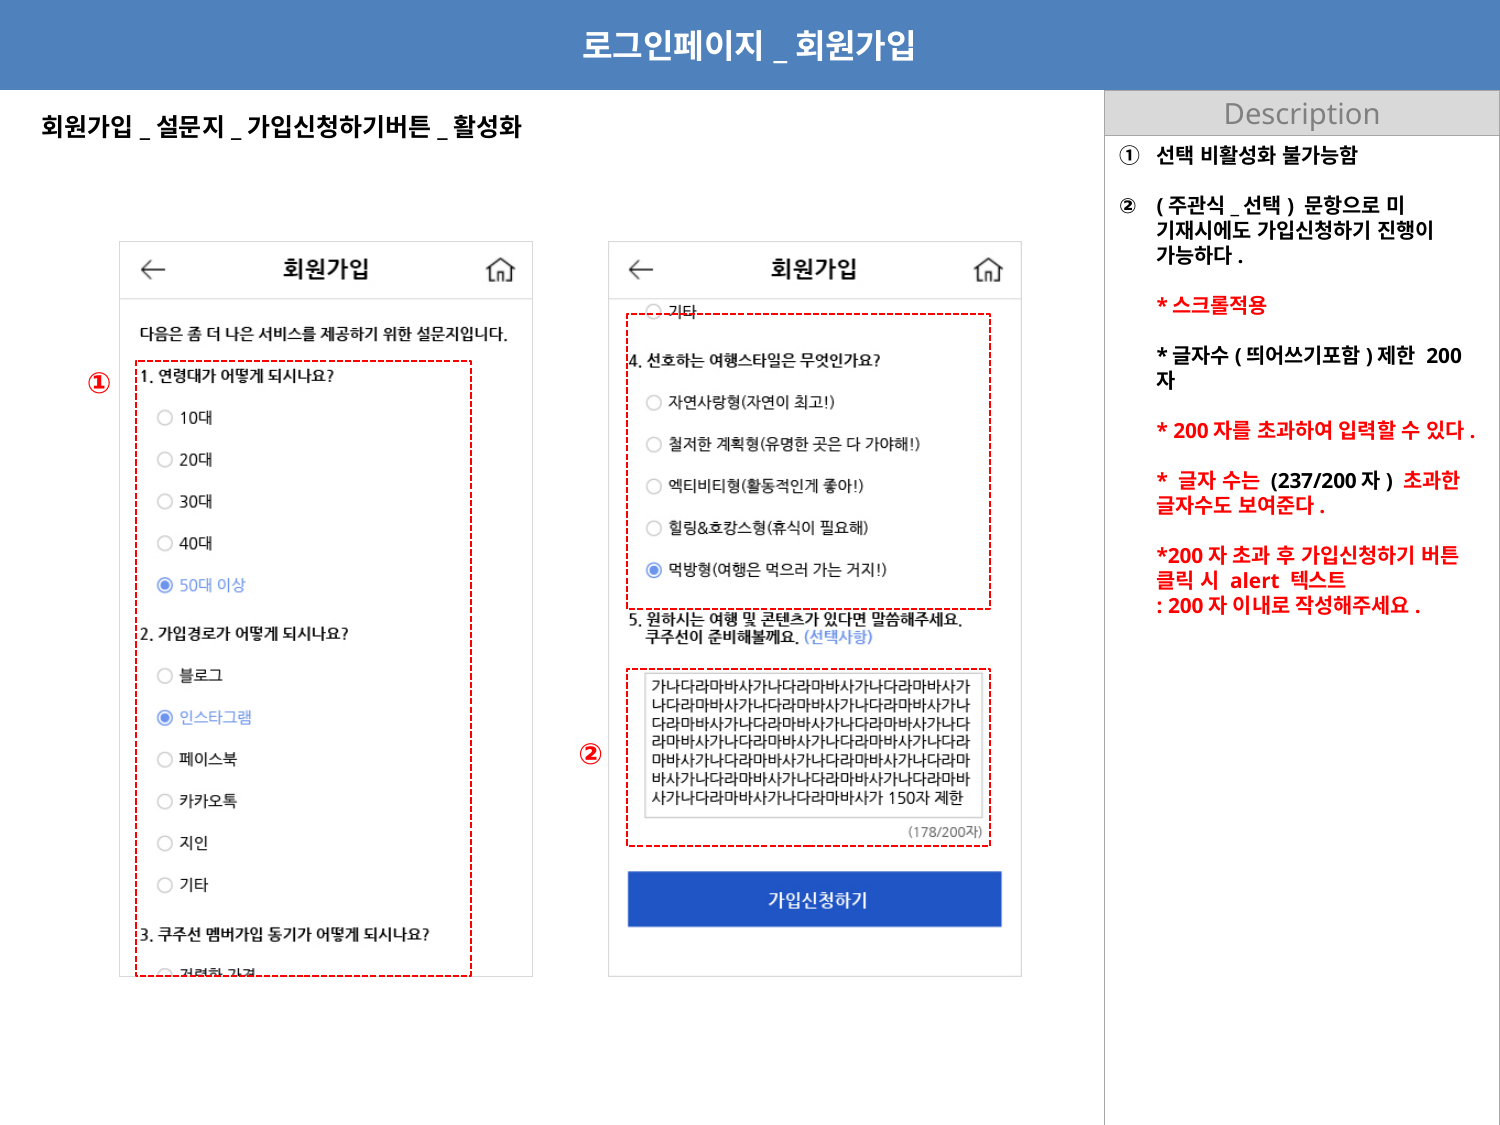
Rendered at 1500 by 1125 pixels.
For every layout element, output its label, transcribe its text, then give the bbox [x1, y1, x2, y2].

picture [608, 241, 1022, 977]
text_box ② [563, 727, 603, 778]
text_box Description [1102, 92, 1500, 134]
picture [119, 241, 534, 977]
text_box 회원가입_설문지_가입신청하기버튼_활성화 [27, 103, 538, 149]
text_box 로그인페이지_회원가입 [0, 0, 1500, 92]
text_box 선택 비활성화 불가능함 (주관식_선택) 문항으로 미 기재시에도 가입신청하기 진행이 가능하다. *스크롤적용 *글자수(띄어쓰기포함)제한 200자 * 200자를 초과하여 입력할 수 있다. * 글자 수는 (237/200자) 초과한 글자수도 보여준다. *200자 초과 후 가입신청하기 버튼 클릭 시 alert 텍스트 : 200자 이내로 작성해주세요. [1102, 134, 1500, 1125]
text_box ① [72, 356, 114, 407]
